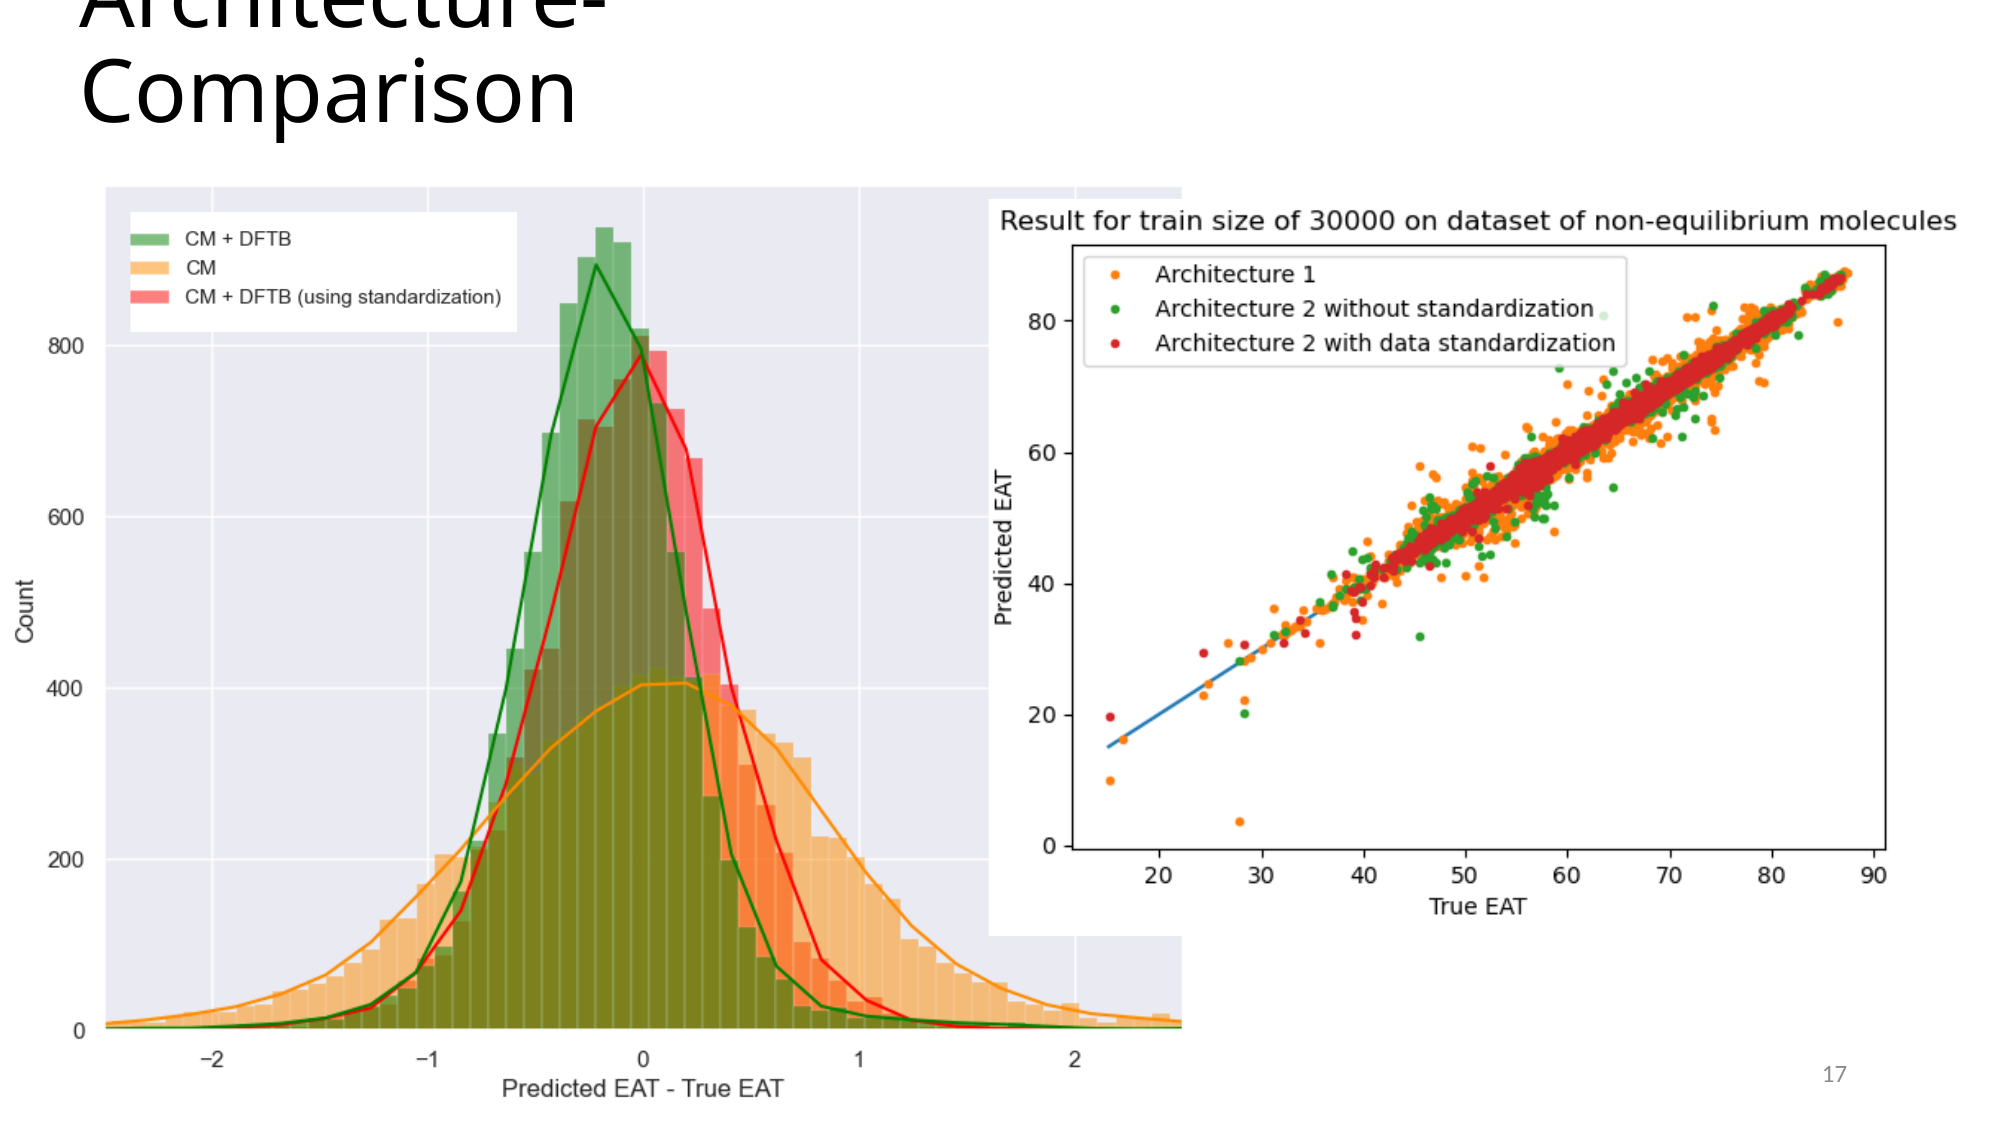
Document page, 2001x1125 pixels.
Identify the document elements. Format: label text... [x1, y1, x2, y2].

slide_number 17 [1412, 1042, 1863, 1103]
picture [0, 186, 1972, 1116]
title Architecture-Comparison [64, 0, 1014, 149]
